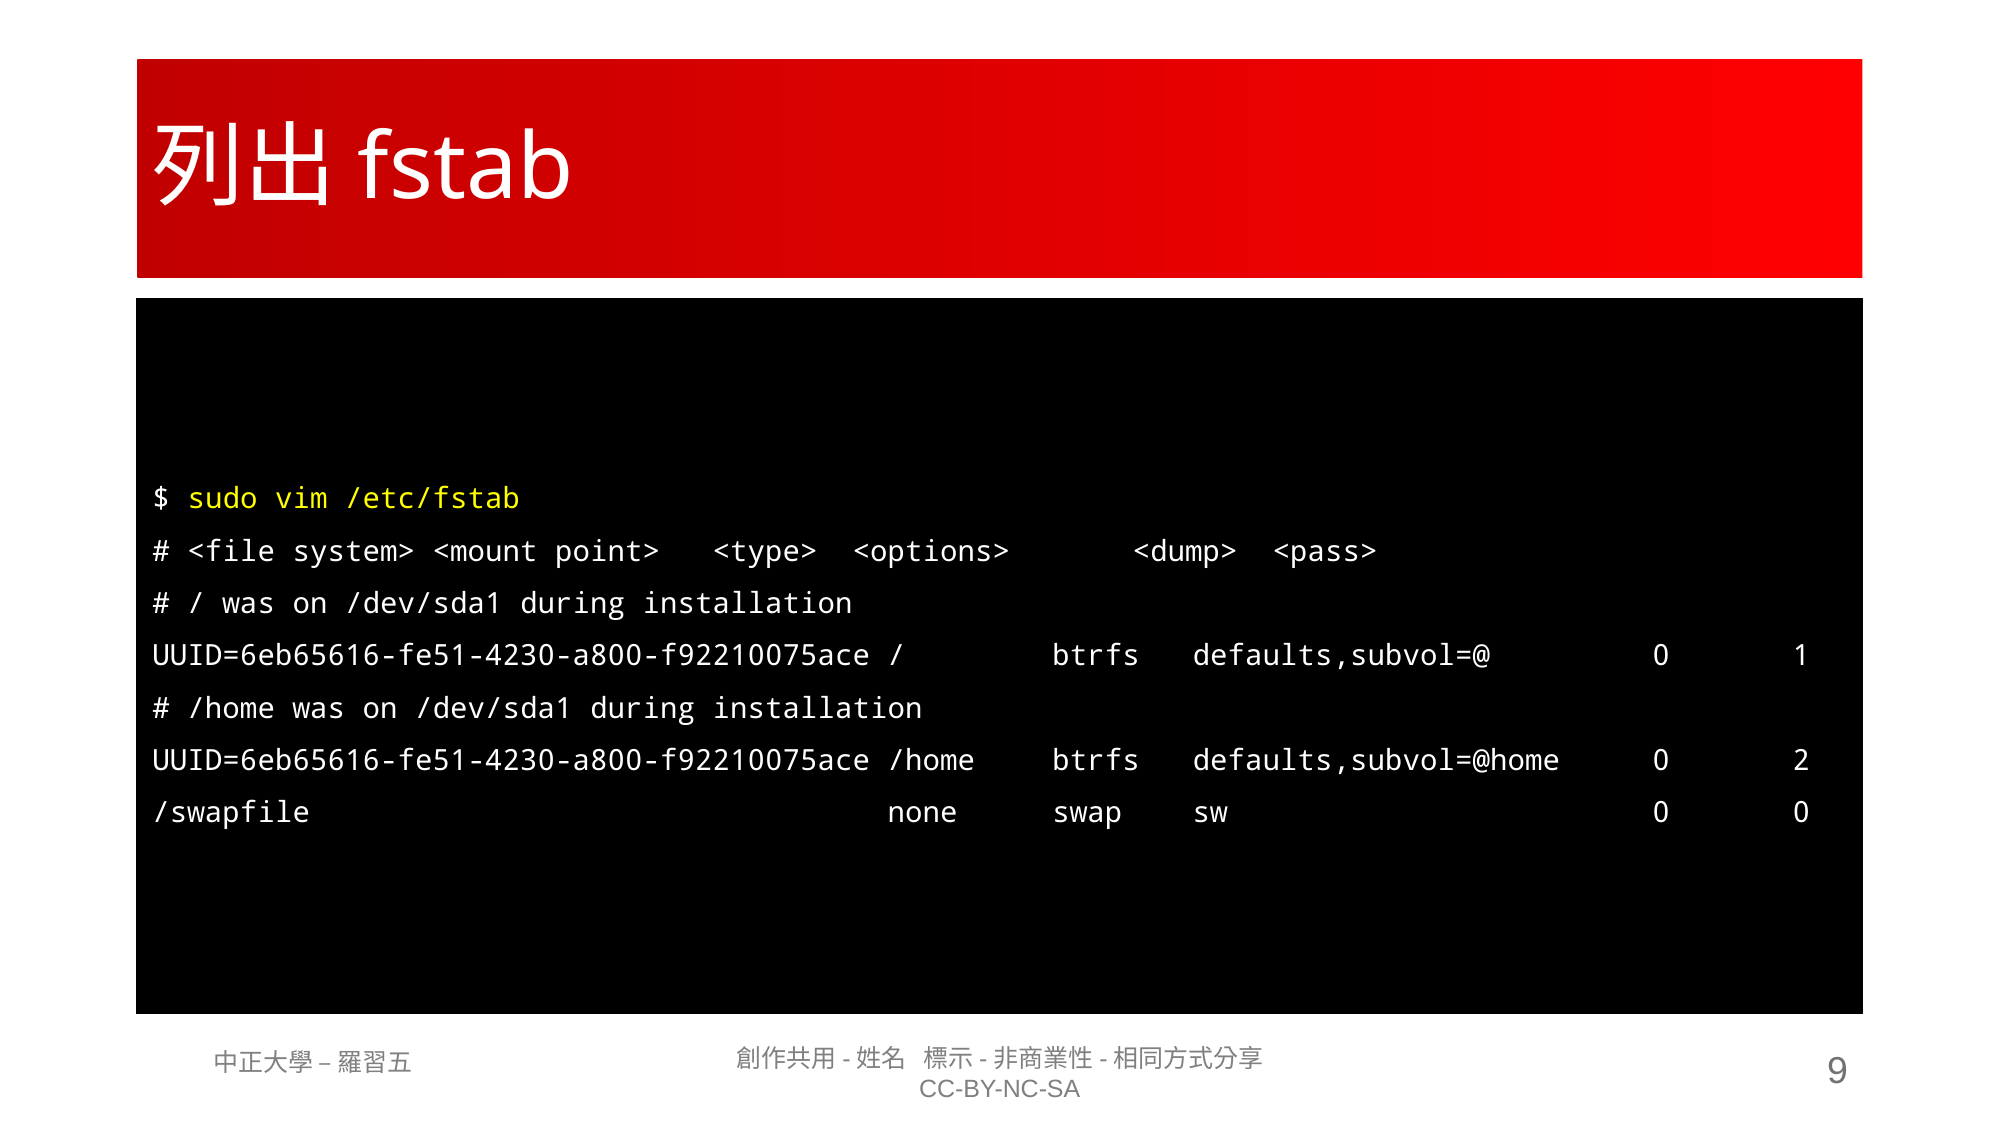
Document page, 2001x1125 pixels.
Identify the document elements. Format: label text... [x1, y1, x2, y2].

list $ sudo vim /etc/fstab # <file system> <mount point> <type> <options> <dump> <pass> # / was on /dev/sda1 during installation UUID=6eb65616-fe51-4230-a800-f92210075ace / btrfs defaults,subvol=@ 0 1 # /home was on /dev/sda1 during installation UUID=6eb65616-fe51-4230-a800-f92210075ace /home btrfs defaults,subvol=@home 0 2 /swapfile none swap sw 0 0 [136, 298, 1863, 1014]
title 列出fstab [137, 59, 1863, 278]
